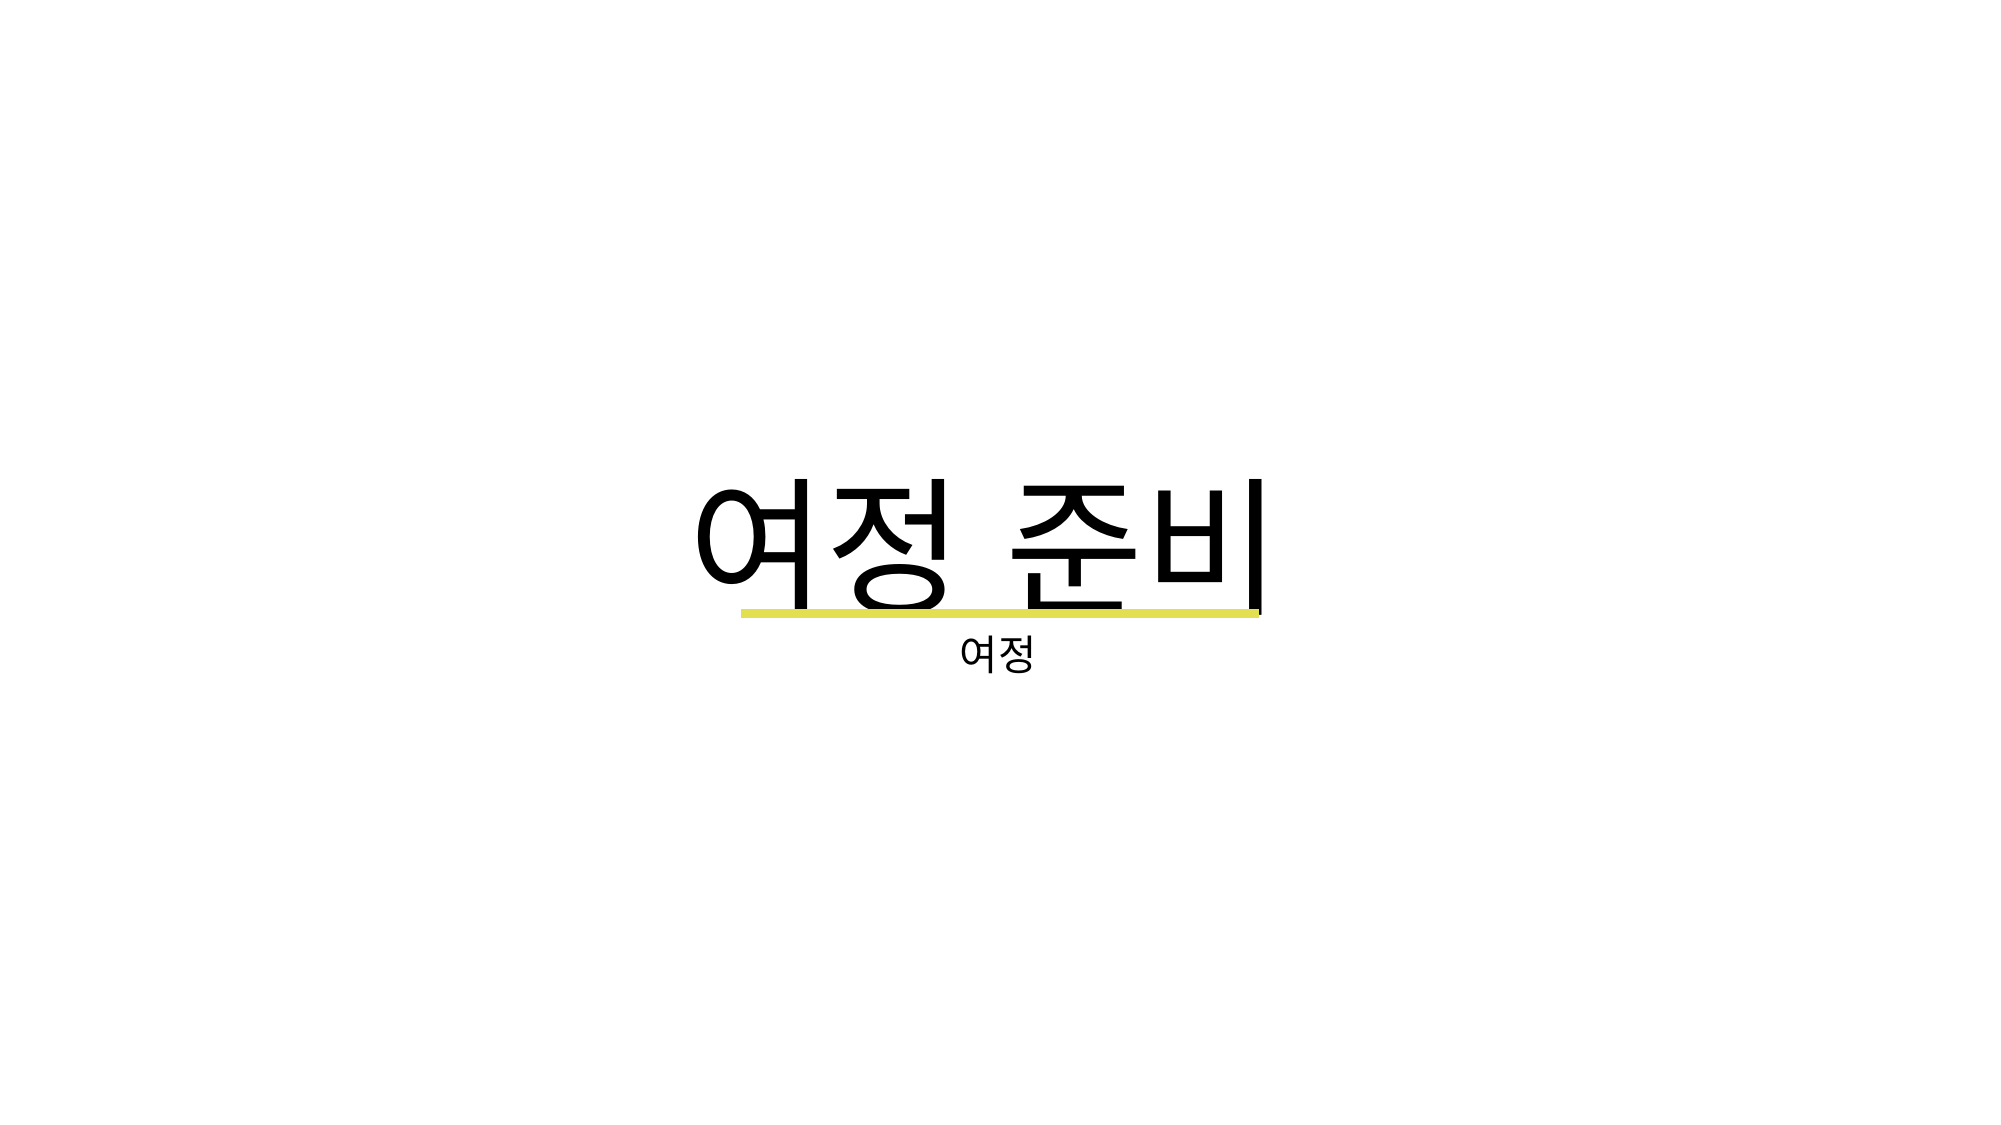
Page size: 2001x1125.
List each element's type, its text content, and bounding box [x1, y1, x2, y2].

text_box 여정 [944, 621, 1055, 687]
text_box 여정 준비 [673, 446, 1327, 642]
